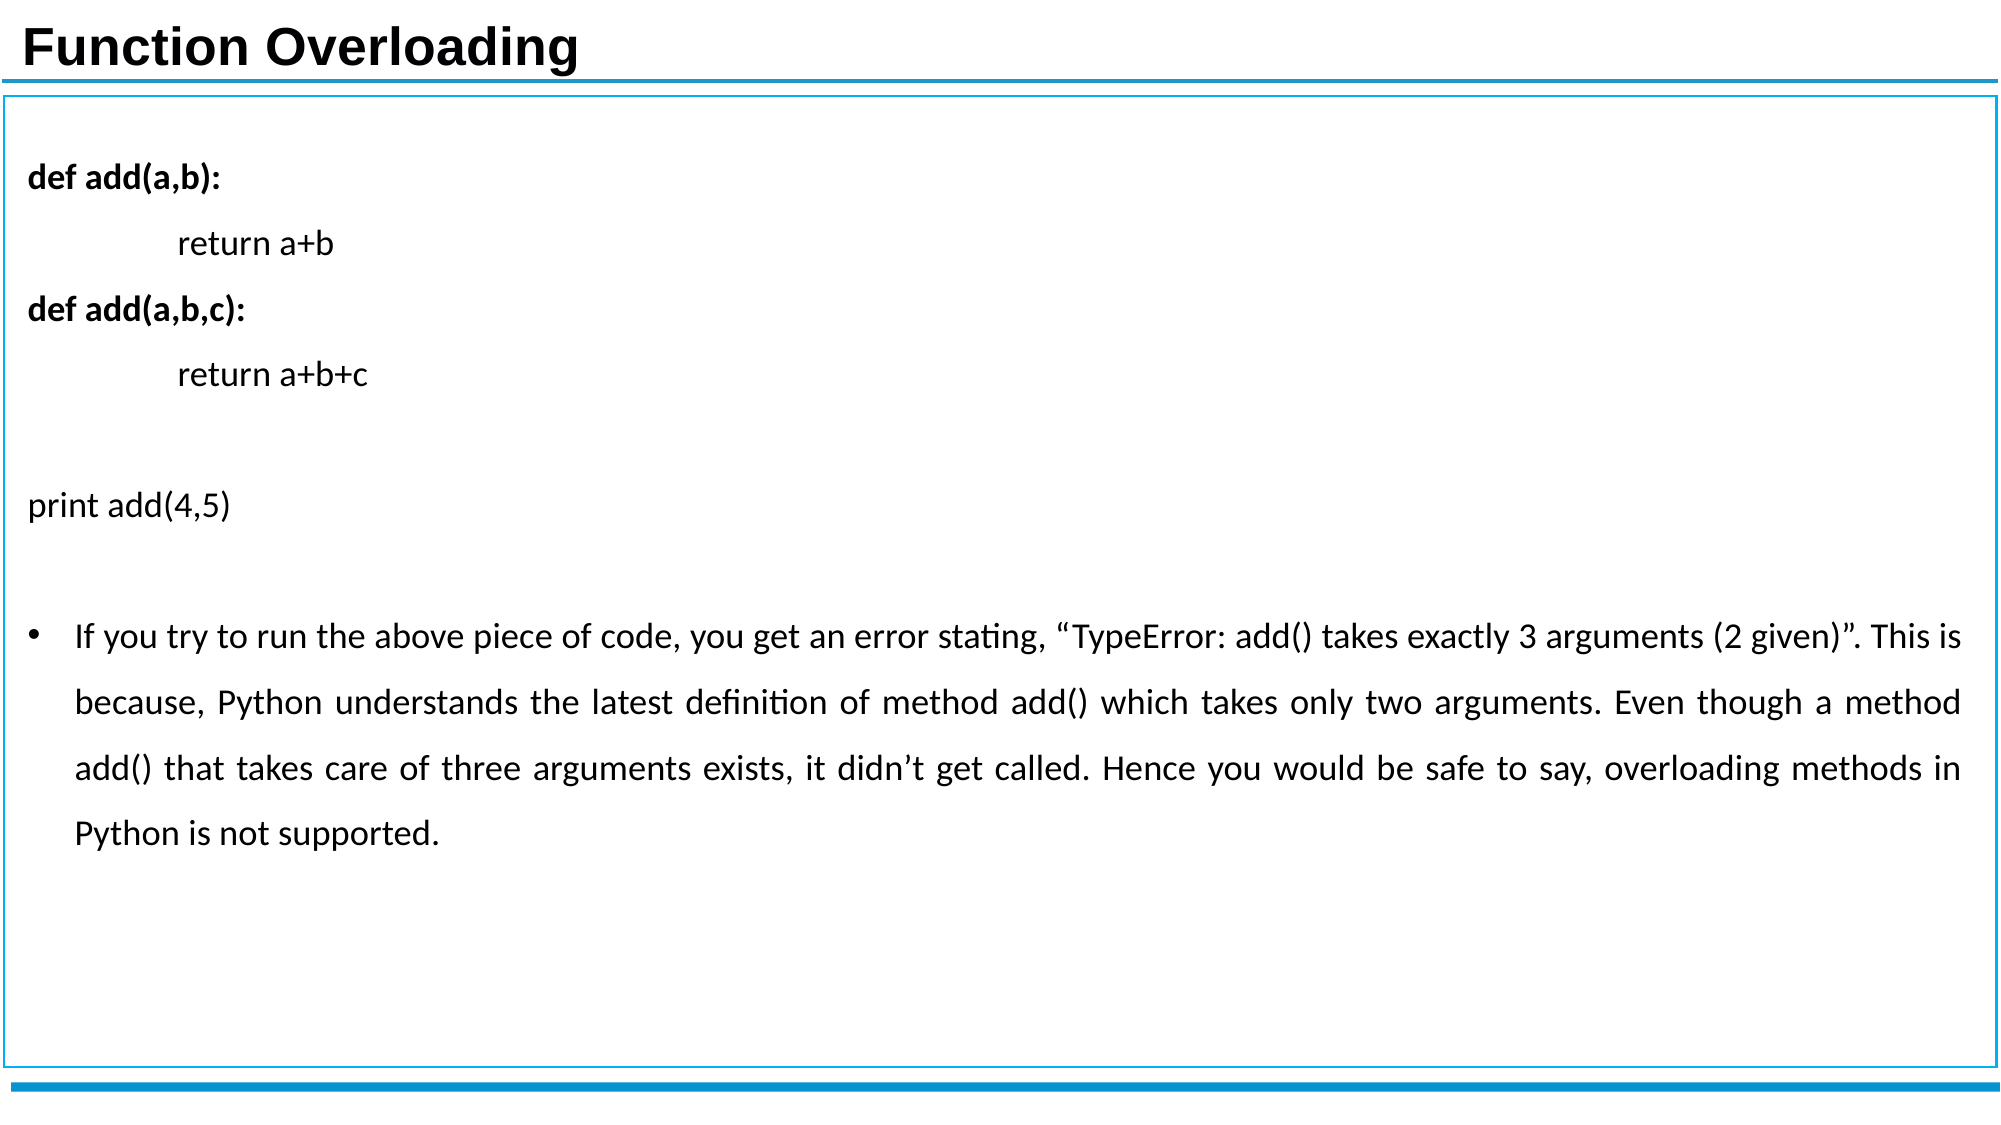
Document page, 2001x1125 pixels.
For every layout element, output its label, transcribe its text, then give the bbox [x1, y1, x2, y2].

text_box [11, 1082, 2000, 1092]
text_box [3, 96, 1997, 1067]
text_box Function Overloading [20, 11, 1361, 76]
